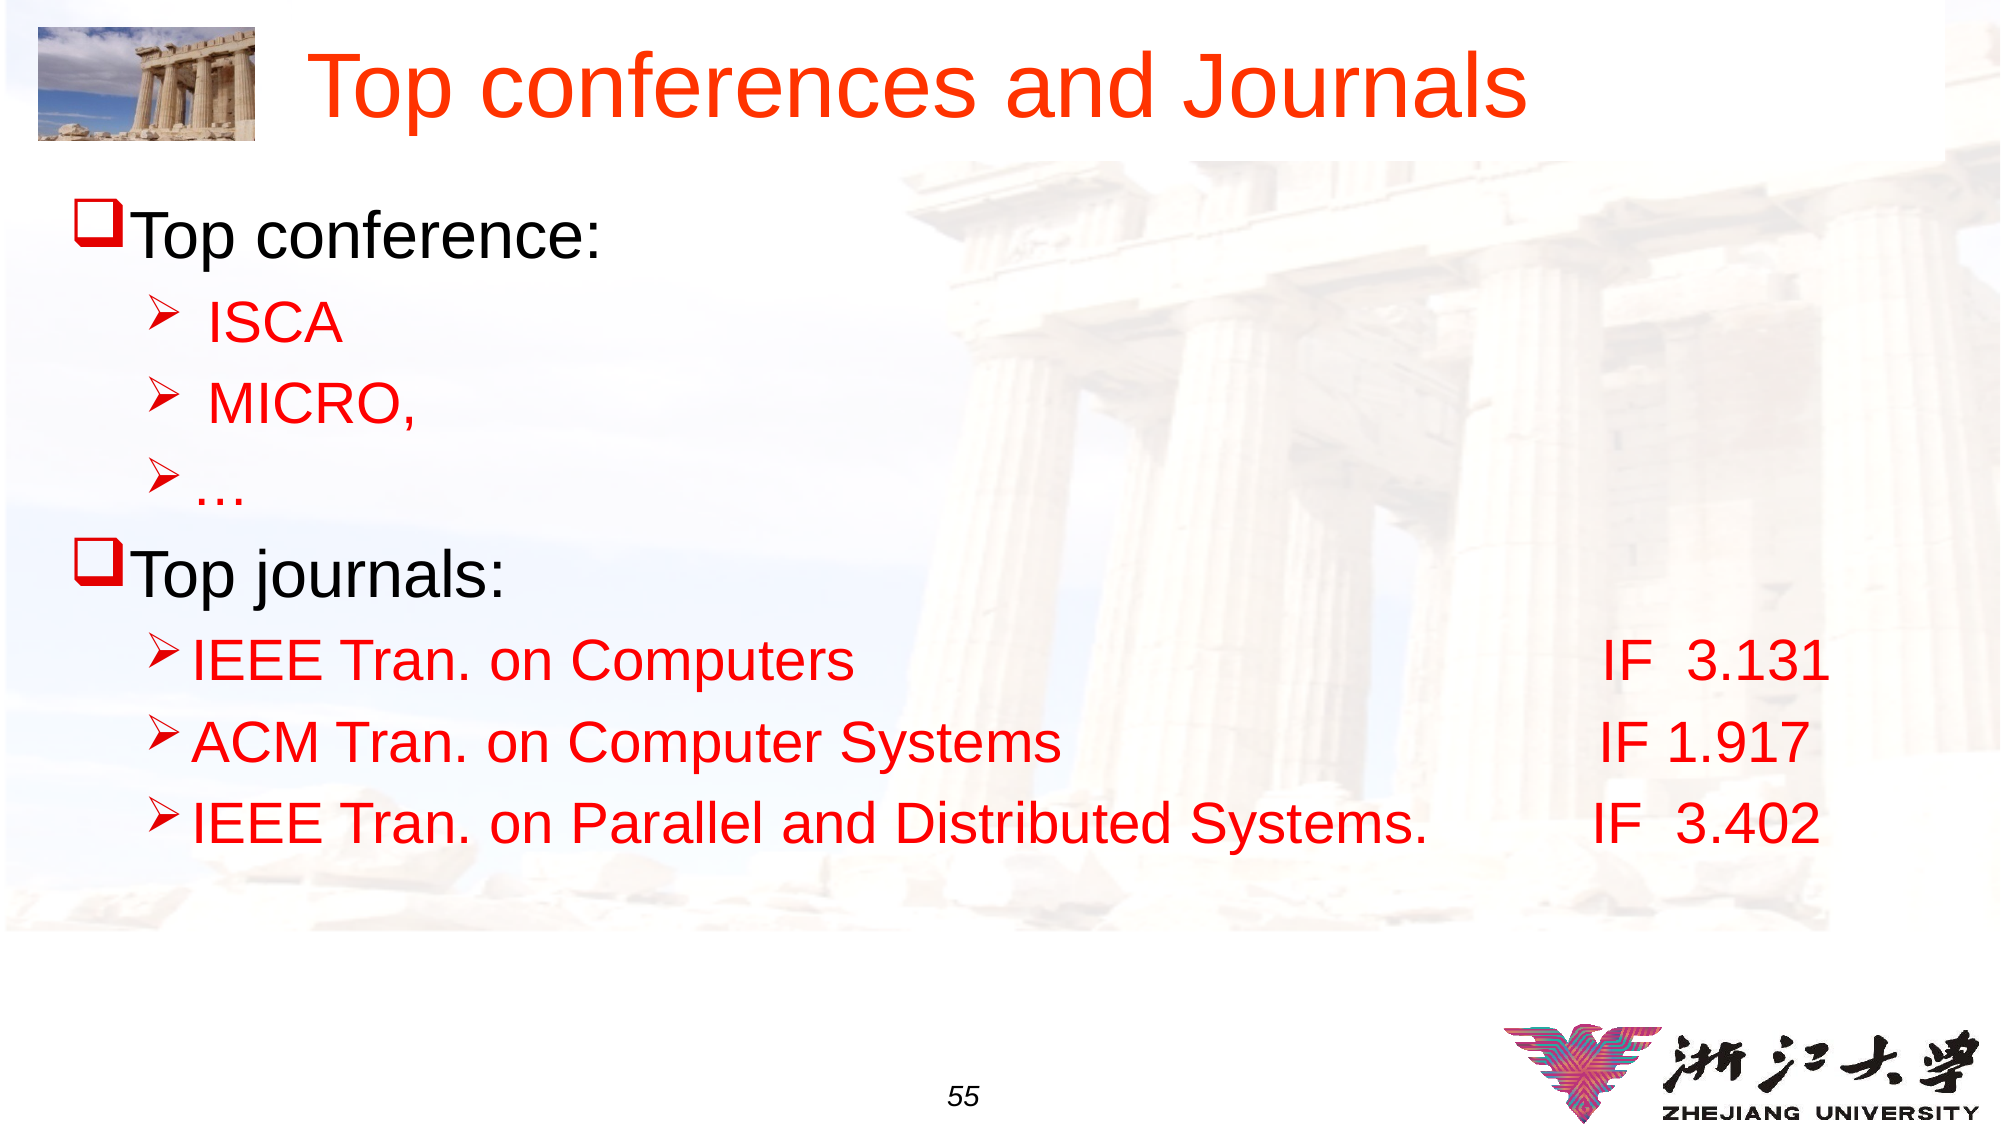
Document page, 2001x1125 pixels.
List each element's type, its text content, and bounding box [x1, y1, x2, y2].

title Top conferences and Journals [291, 0, 1946, 161]
list Top conference: ISCA MICRO, … Top journals: IEEE Tran. on Computers IF 3.131 ACM Tran. on Computer Systems IF 1.917 IEEE Tran. on Parallel and Distributed Systems. IF 3.402 [54, 184, 1946, 972]
picture [0, 0, 2001, 1125]
